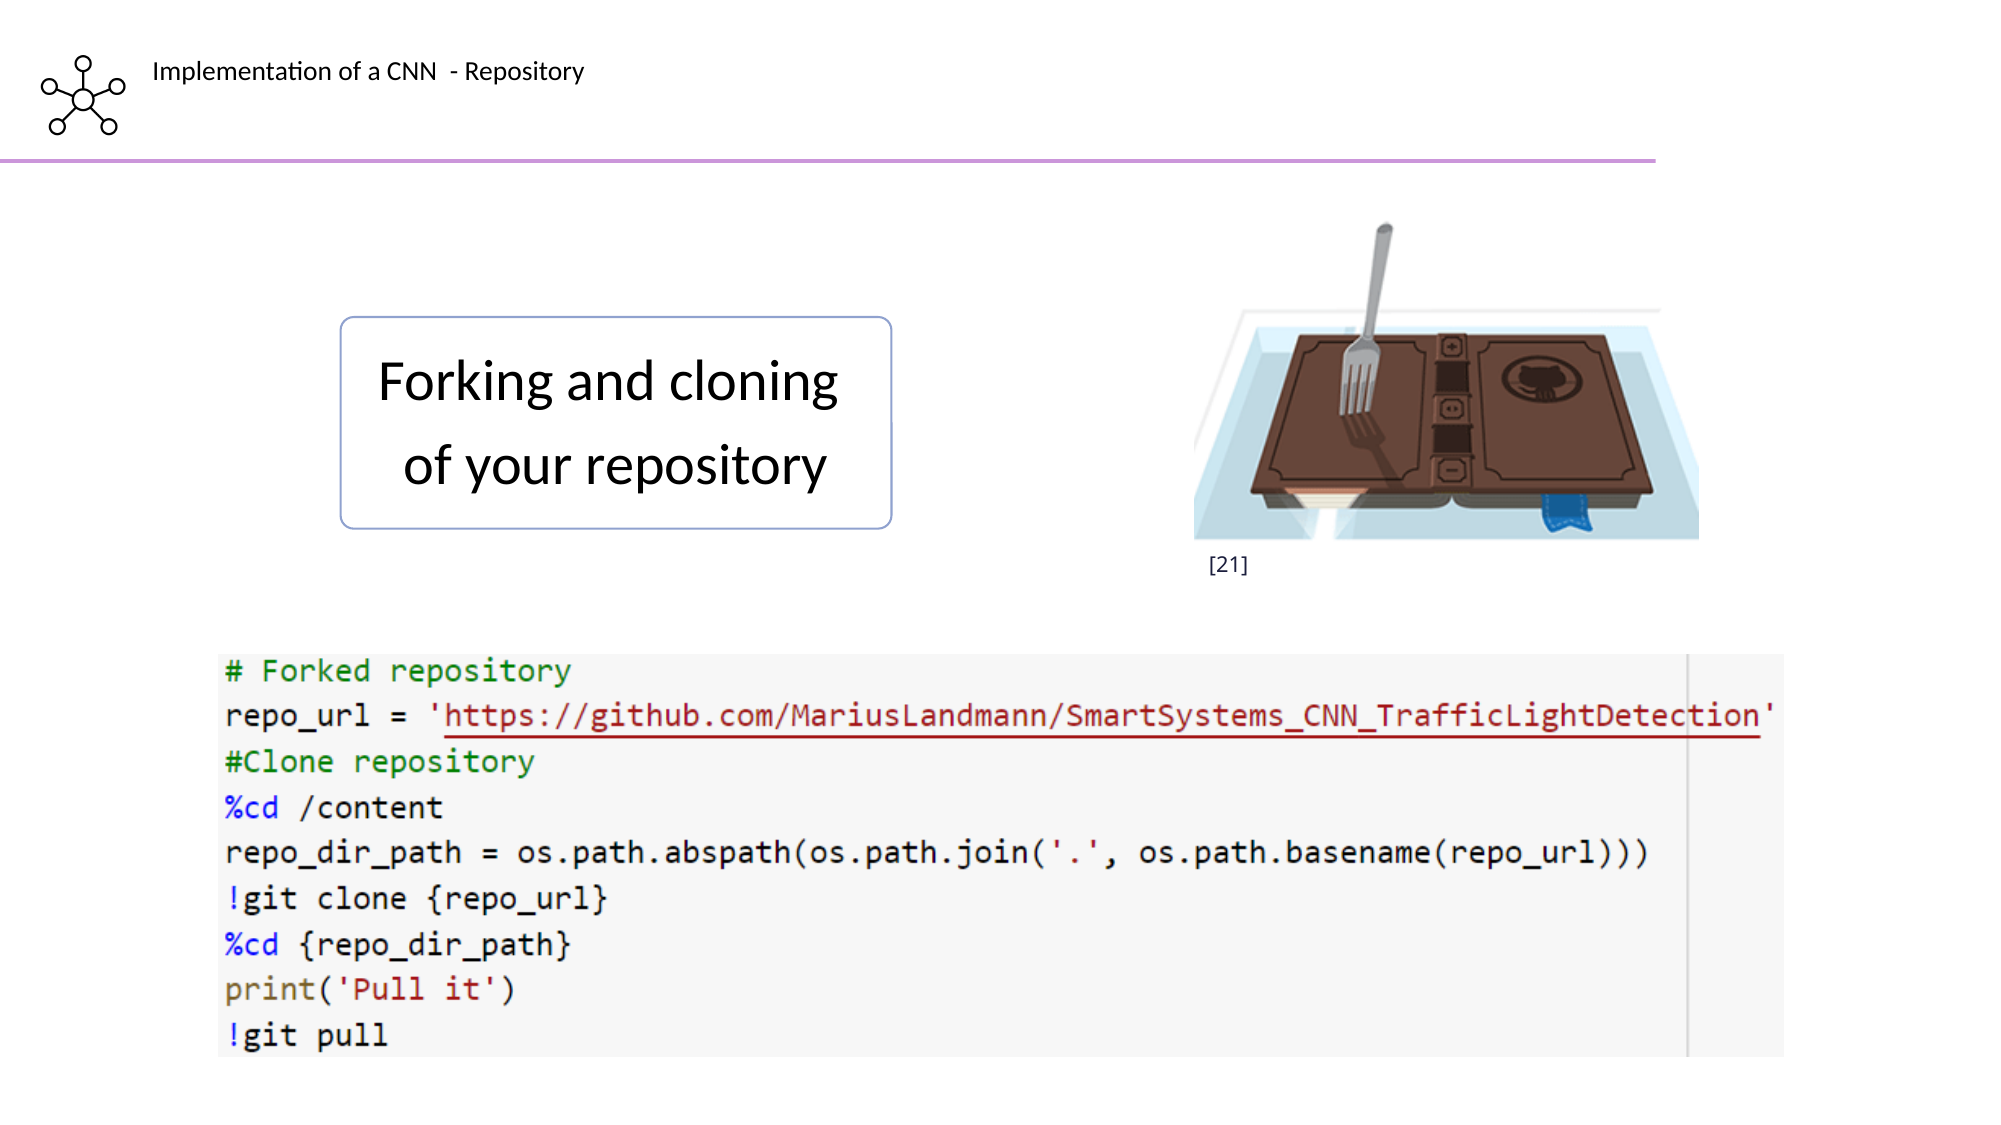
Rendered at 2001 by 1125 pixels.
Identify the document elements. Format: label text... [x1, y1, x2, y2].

picture [218, 654, 1784, 1058]
text_box Forking and cloning of your repository [339, 315, 893, 530]
picture [1194, 199, 1699, 608]
title Implementation of a CNN - Repository [137, 49, 1863, 158]
picture [28, 40, 138, 150]
